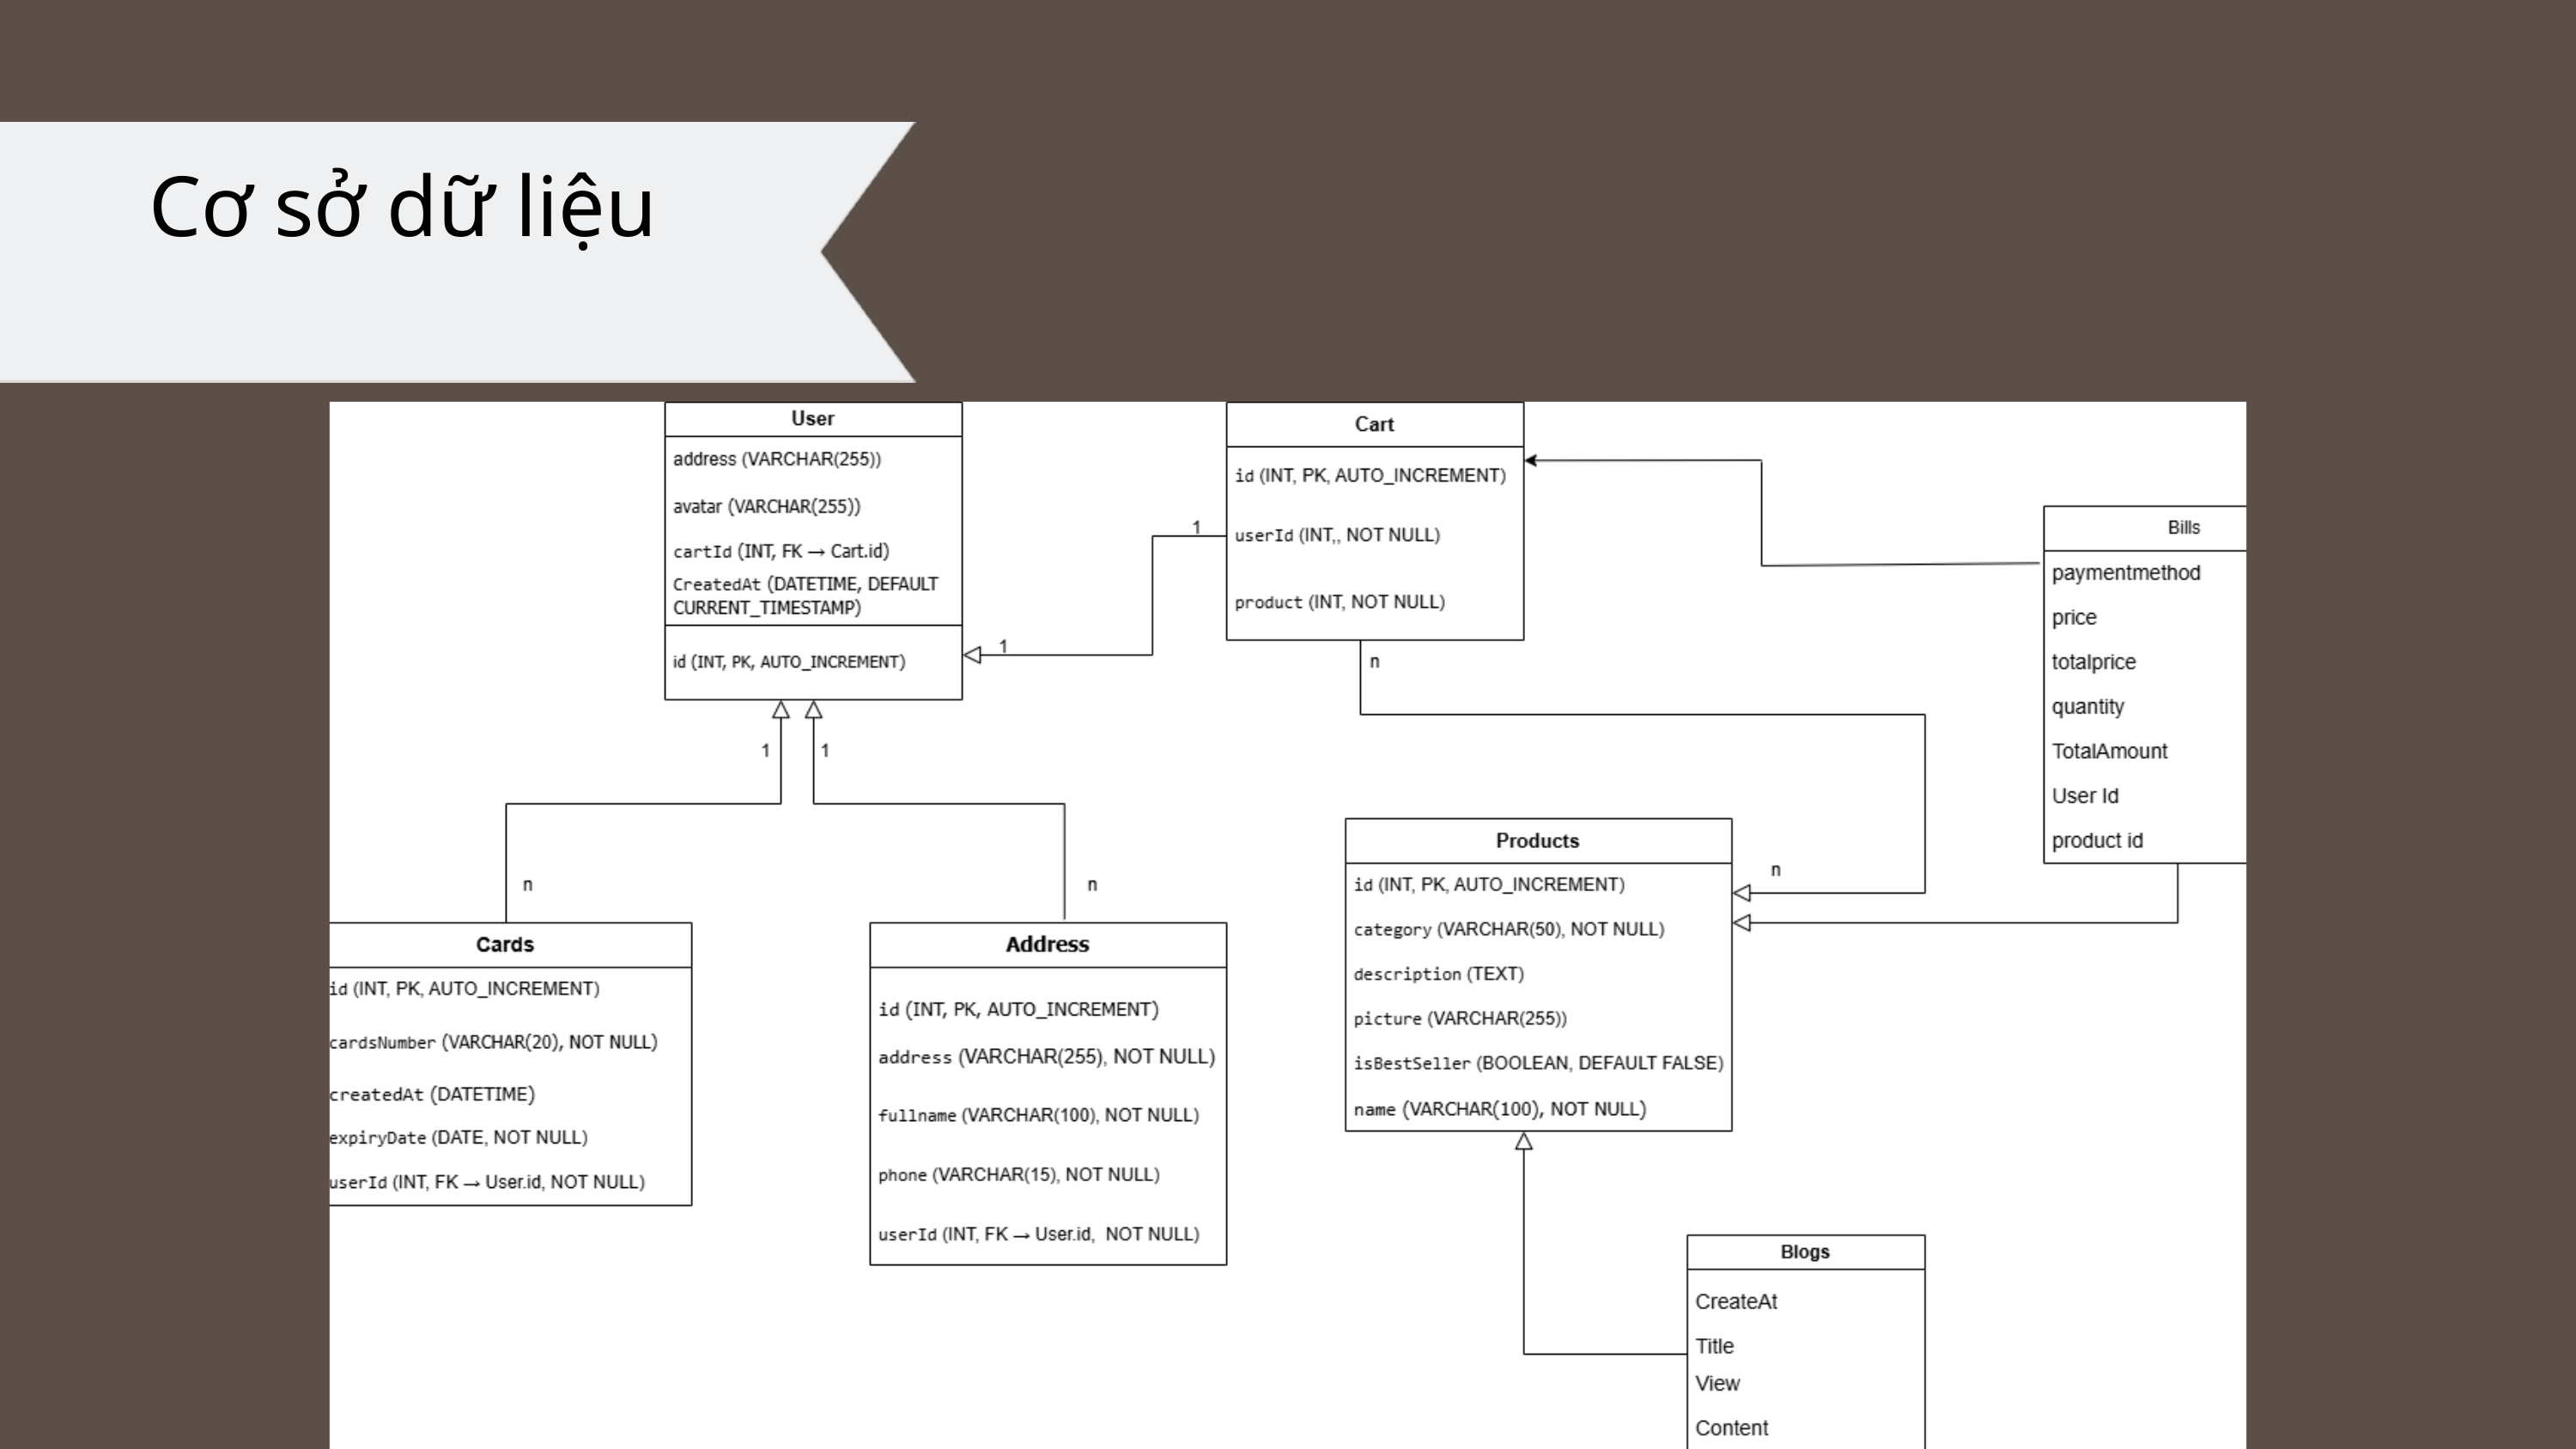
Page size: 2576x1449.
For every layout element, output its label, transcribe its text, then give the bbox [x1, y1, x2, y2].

text_box Cơ sở dữ liệu [76, 136, 732, 253]
text_box [329, 402, 2247, 1449]
text_box [0, 122, 916, 383]
